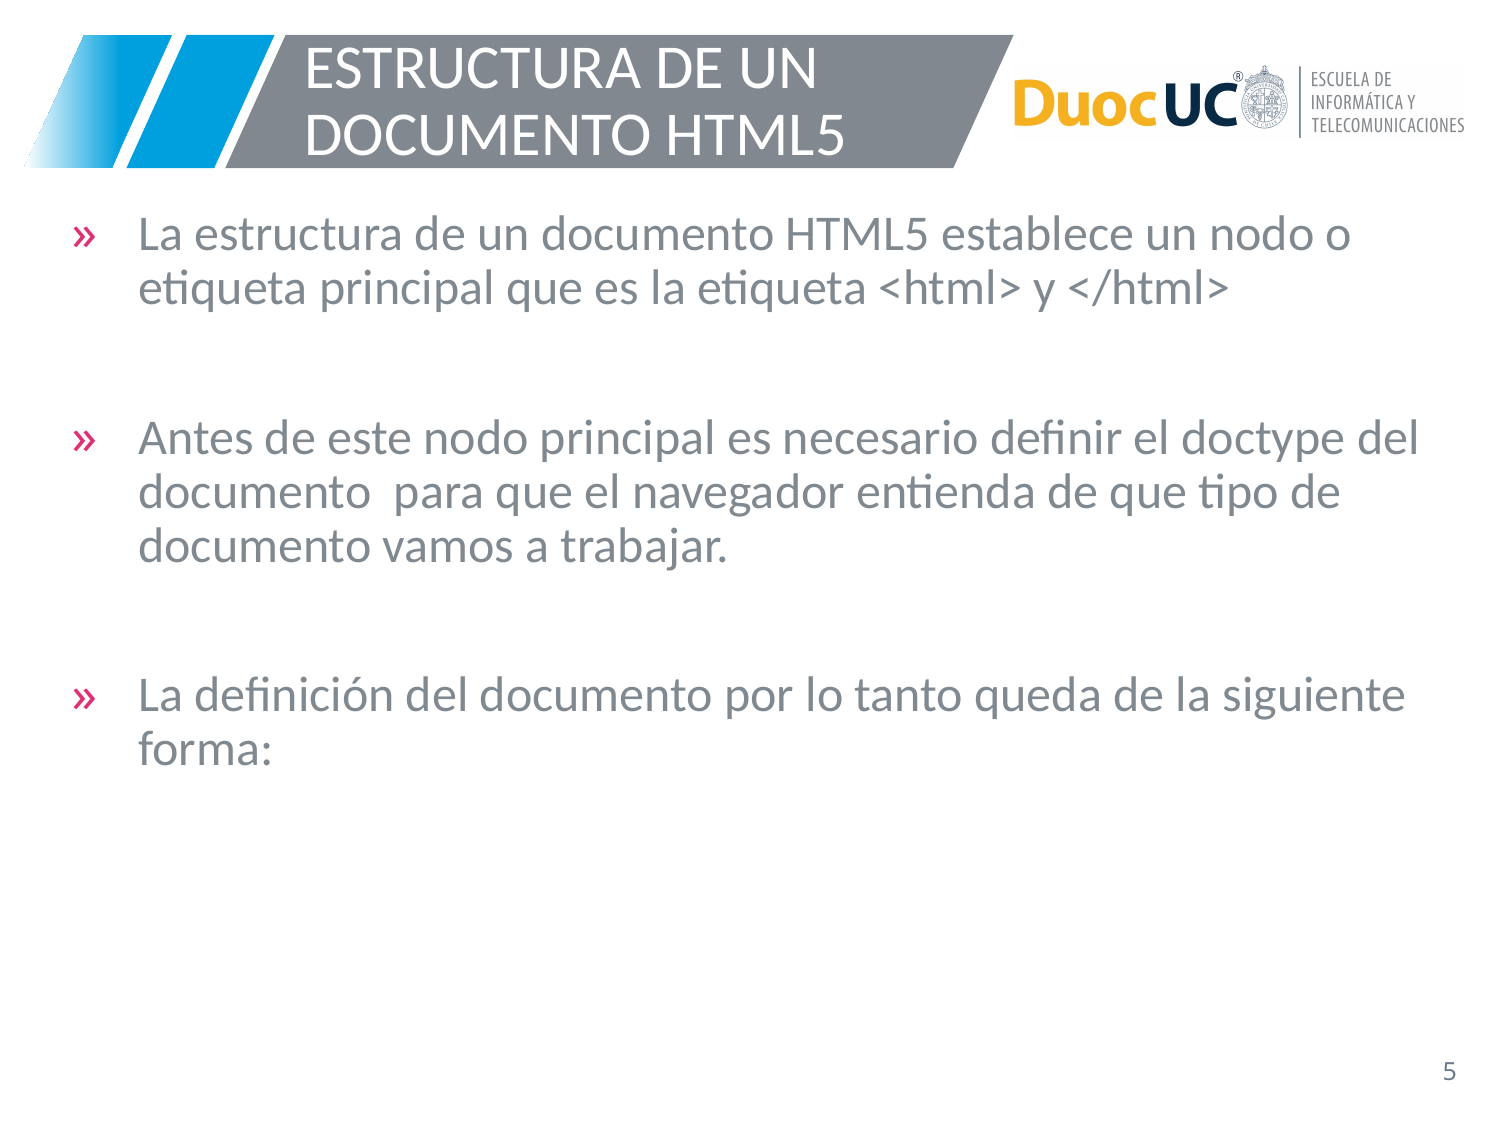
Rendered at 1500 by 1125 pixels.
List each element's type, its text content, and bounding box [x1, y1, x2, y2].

picture [1013, 63, 1465, 140]
list La estructura de un documento HTML5 establece un nodo o etiqueta principal que es la etiqueta <html> y </html> Antes de este nodo principal es necesario definir el doctype del documento para que el navegador entienda de que tipo de documento vamos a trabajar. La definición del documento por lo tanto queda de la siguiente forma: [48, 199, 1452, 1043]
title ESTRUCTURA DE UN DOCUMENTO HTML5 [289, 34, 993, 169]
